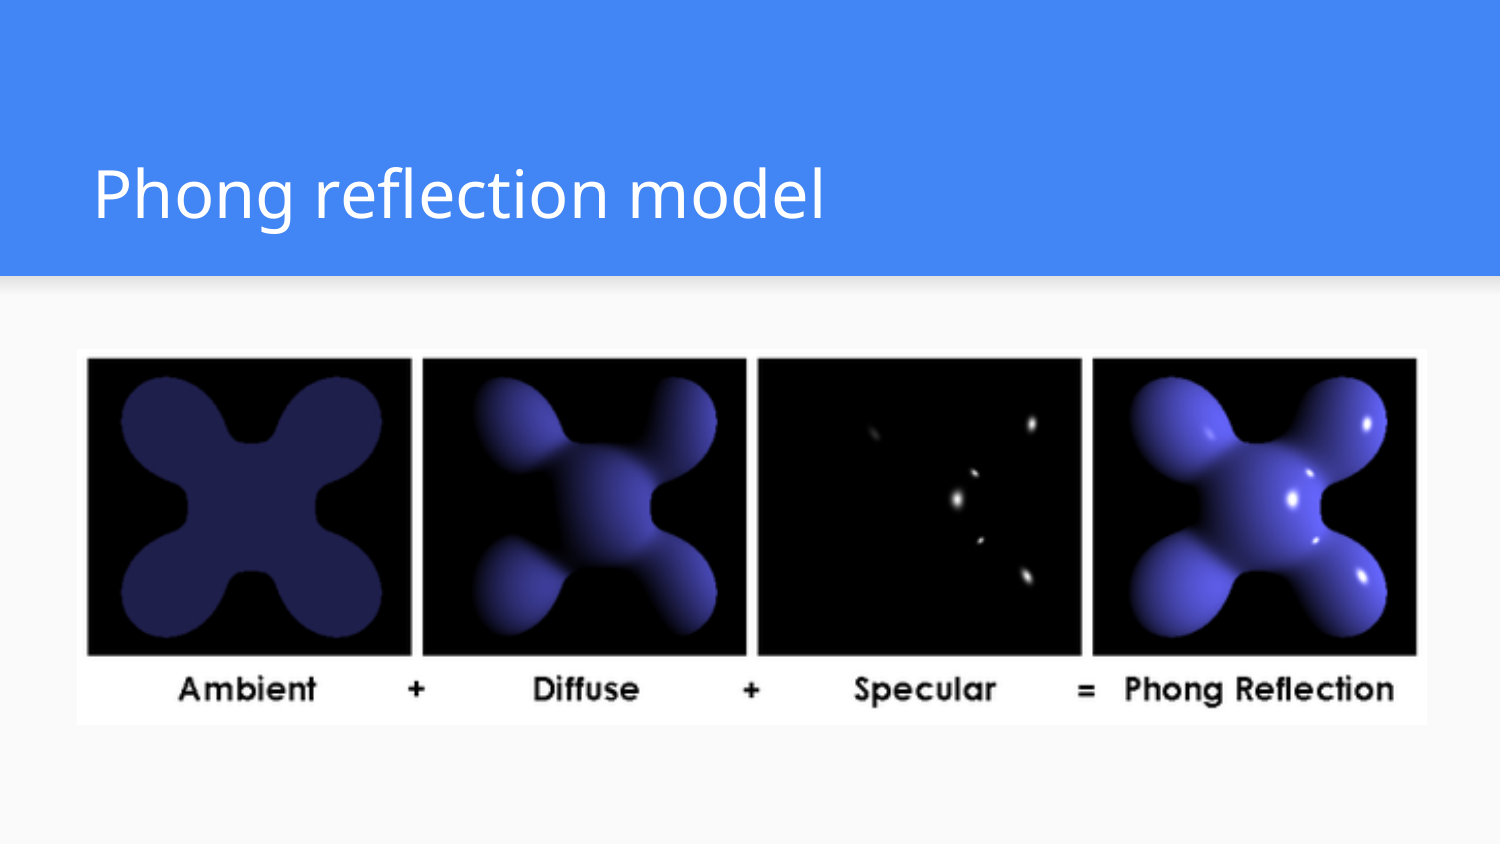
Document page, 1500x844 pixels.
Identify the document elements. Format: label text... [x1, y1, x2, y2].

picture [77, 349, 1427, 725]
title Phong reflection model [77, 121, 1427, 248]
